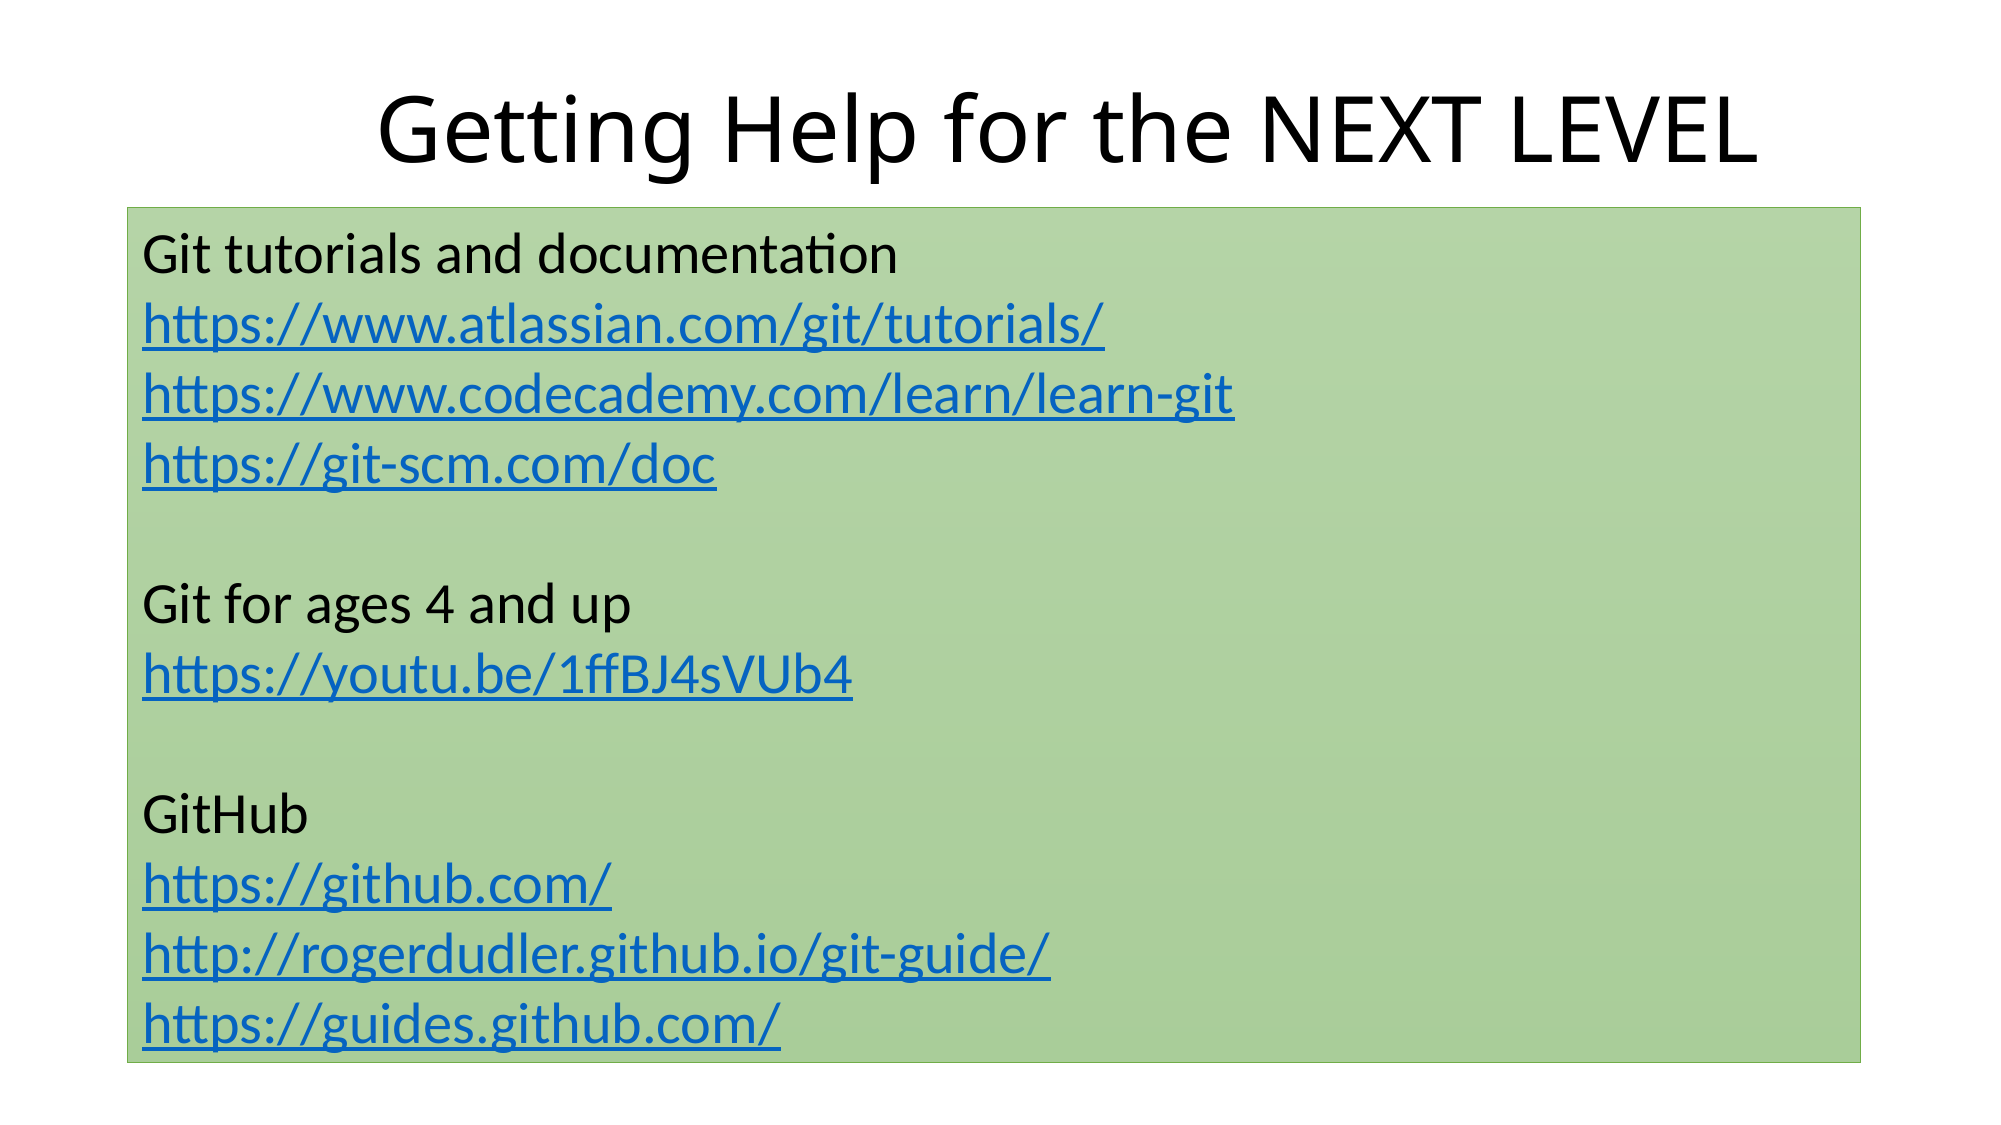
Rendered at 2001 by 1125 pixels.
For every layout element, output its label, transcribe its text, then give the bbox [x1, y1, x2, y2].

text_box Git tutorials and documentation https://www.atlassian.com/git/tutorials/ https://www.codecademy.com/learn/learn-git https://git-scm.com/doc Git for ages 4 and up https://youtu.be/1ffBJ4sVUb4 GitHub https://github.com/ http://rogerdudler.github.io/git-guide/ https://guides.github.com/ [127, 207, 1861, 1063]
text_box Getting Help for the NEXT LEVEL [360, 0, 1861, 329]
